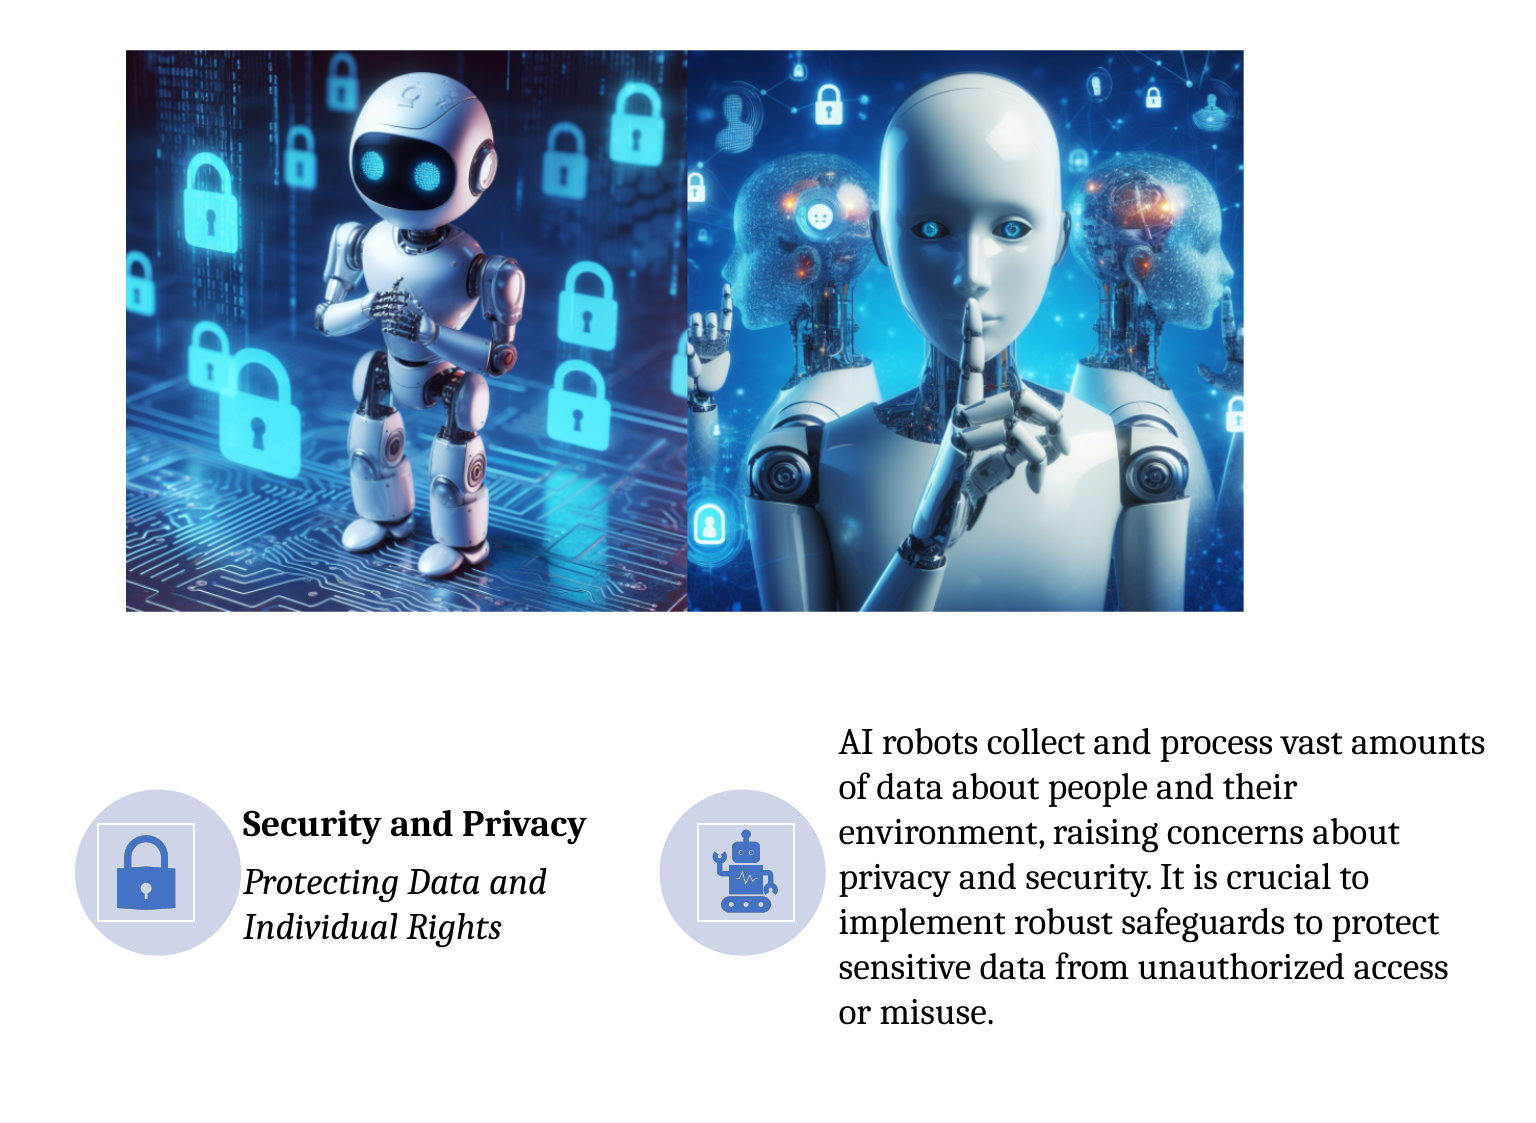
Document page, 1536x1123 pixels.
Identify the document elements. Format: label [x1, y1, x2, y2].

picture [121, 24, 1244, 624]
text_box [74, 661, 1522, 1084]
